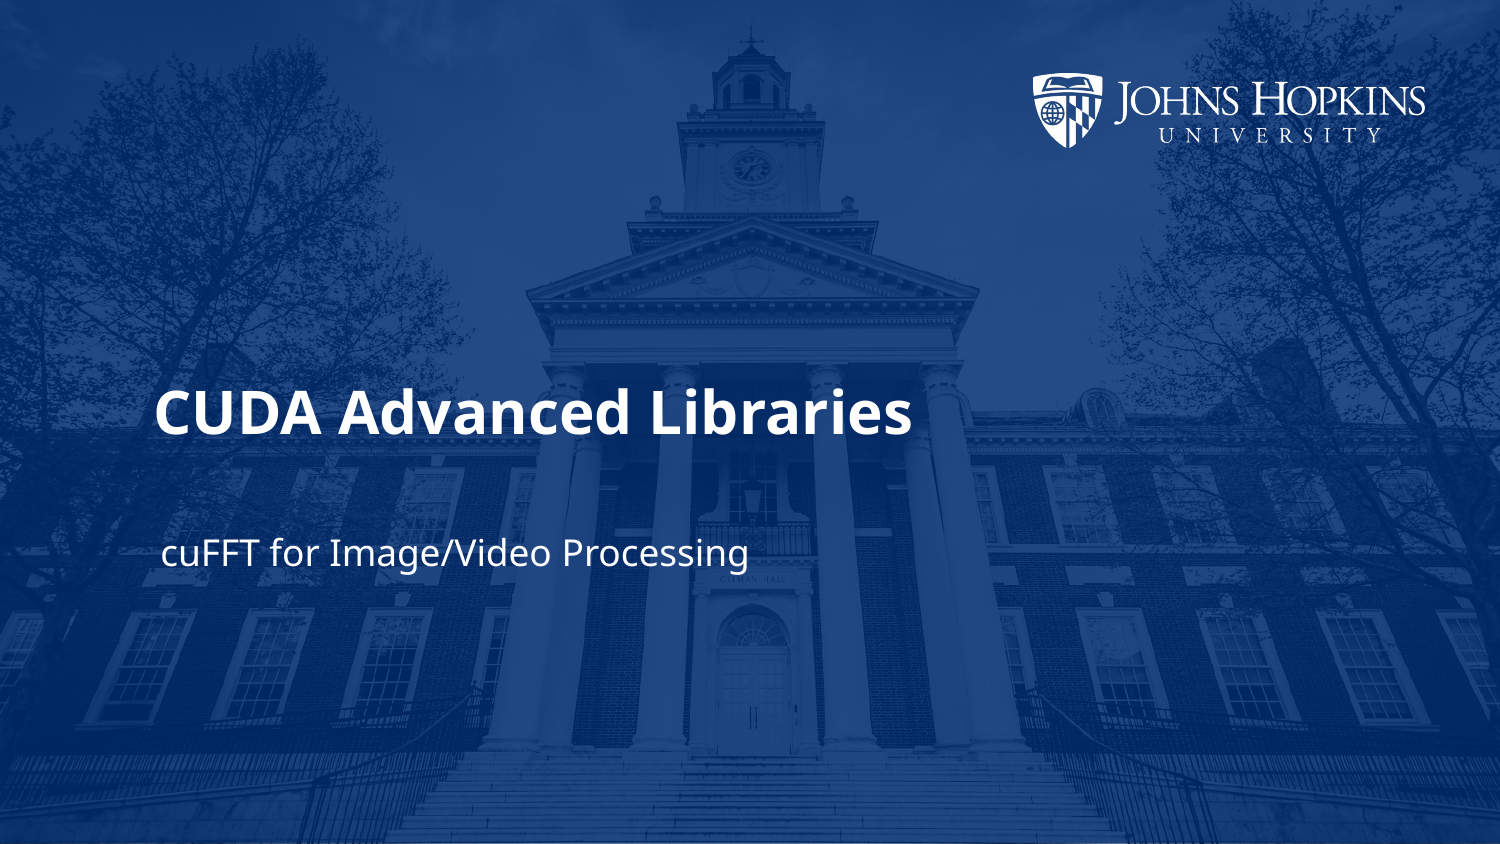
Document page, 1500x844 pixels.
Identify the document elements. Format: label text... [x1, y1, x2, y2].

list cuFFT for Image/Video Processing [145, 522, 1425, 583]
picture [1033, 73, 1425, 148]
title CUDA Advanced Libraries [138, 367, 1424, 457]
